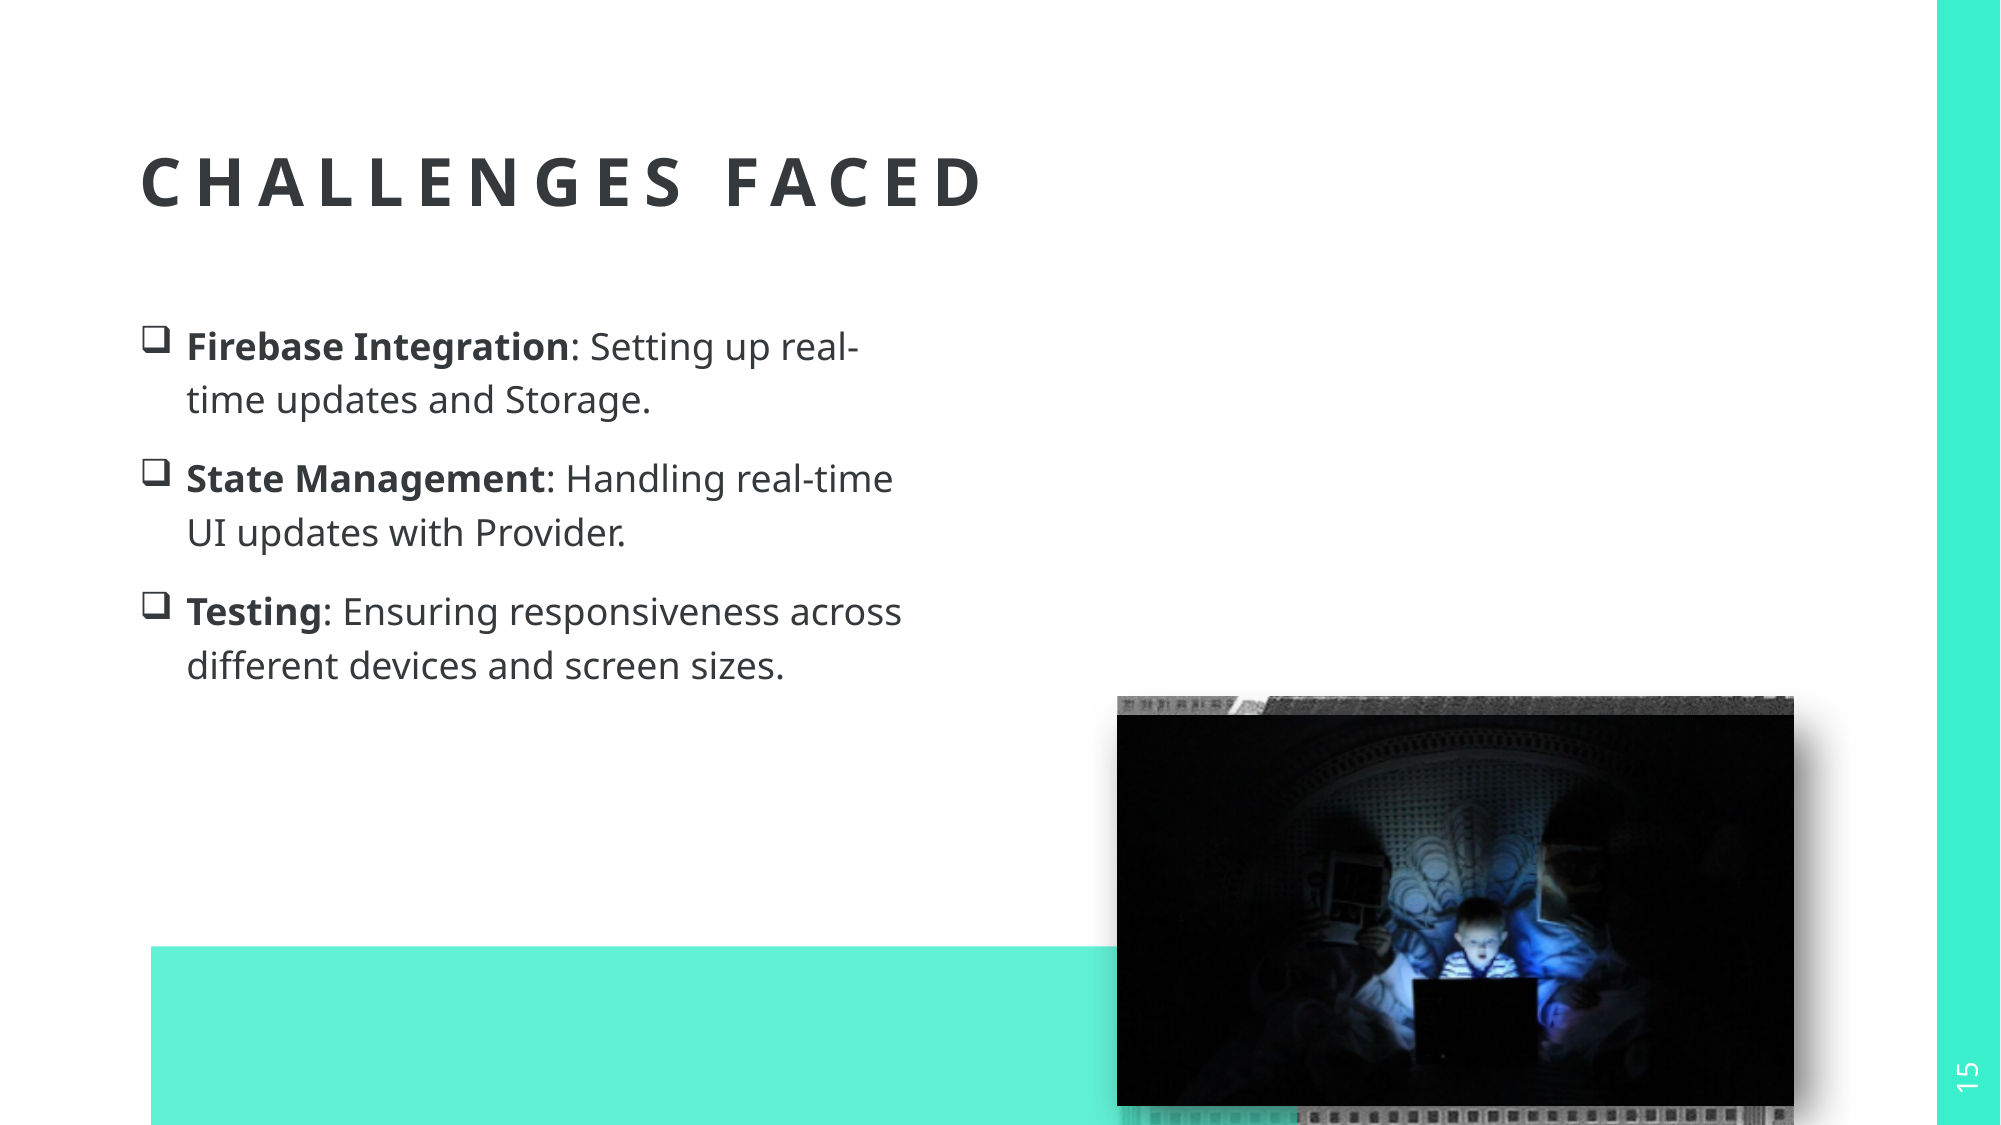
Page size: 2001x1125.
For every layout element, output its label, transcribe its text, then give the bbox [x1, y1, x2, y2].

list Firebase Integration: Setting up real-time updates and Storage. State Management: Handling real-time UI updates with Provider. Testing: Ensuring responsiveness across different devices and screen sizes. [139, 313, 933, 789]
slide_number 15 [1937, 1032, 2000, 1125]
title Challenges Faced [139, 60, 1794, 221]
picture [1117, 695, 1794, 1125]
text_box [150, 945, 1107, 1125]
